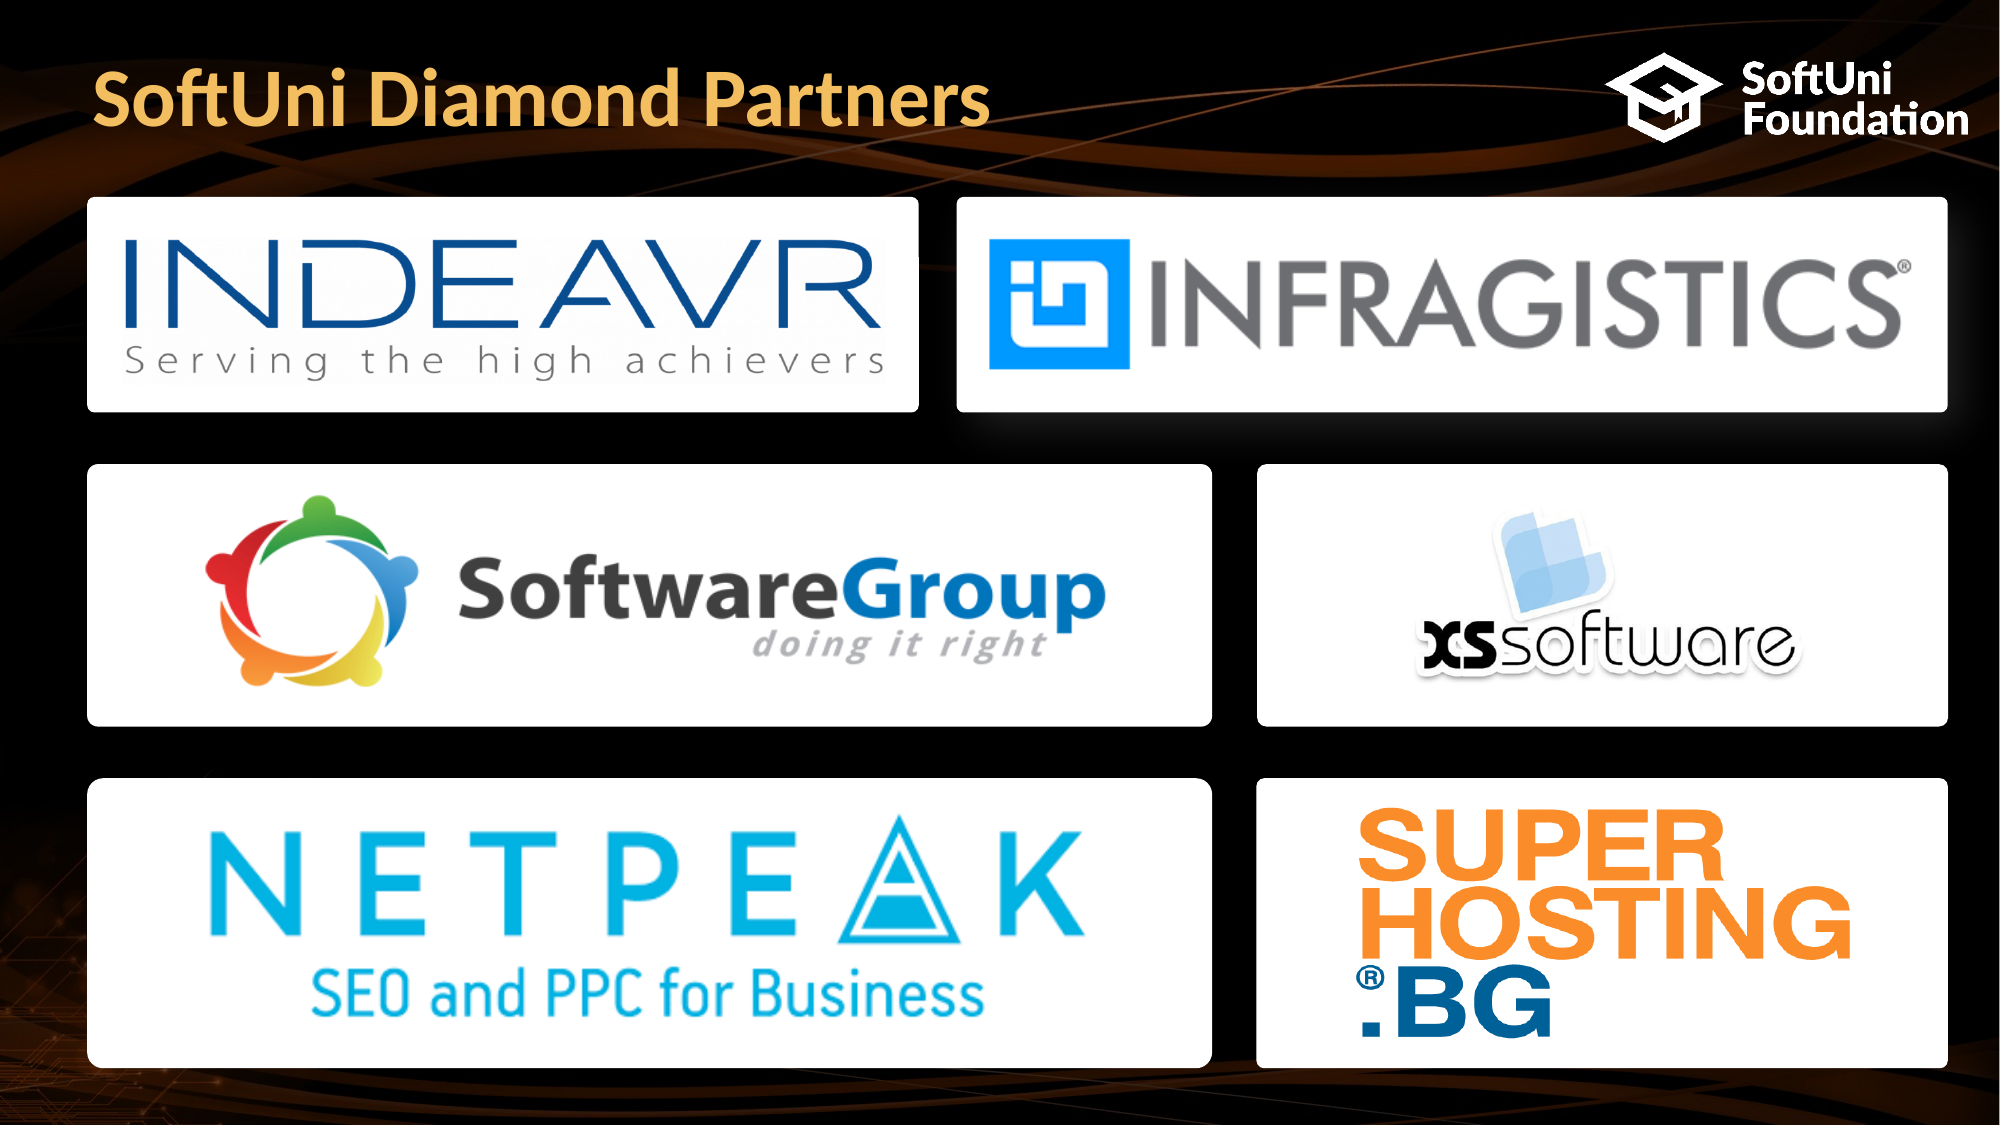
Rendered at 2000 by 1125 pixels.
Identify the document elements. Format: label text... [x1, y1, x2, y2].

title SoftUni Diamond Partners [74, 7, 1646, 191]
picture [0, 0, 2000, 1125]
